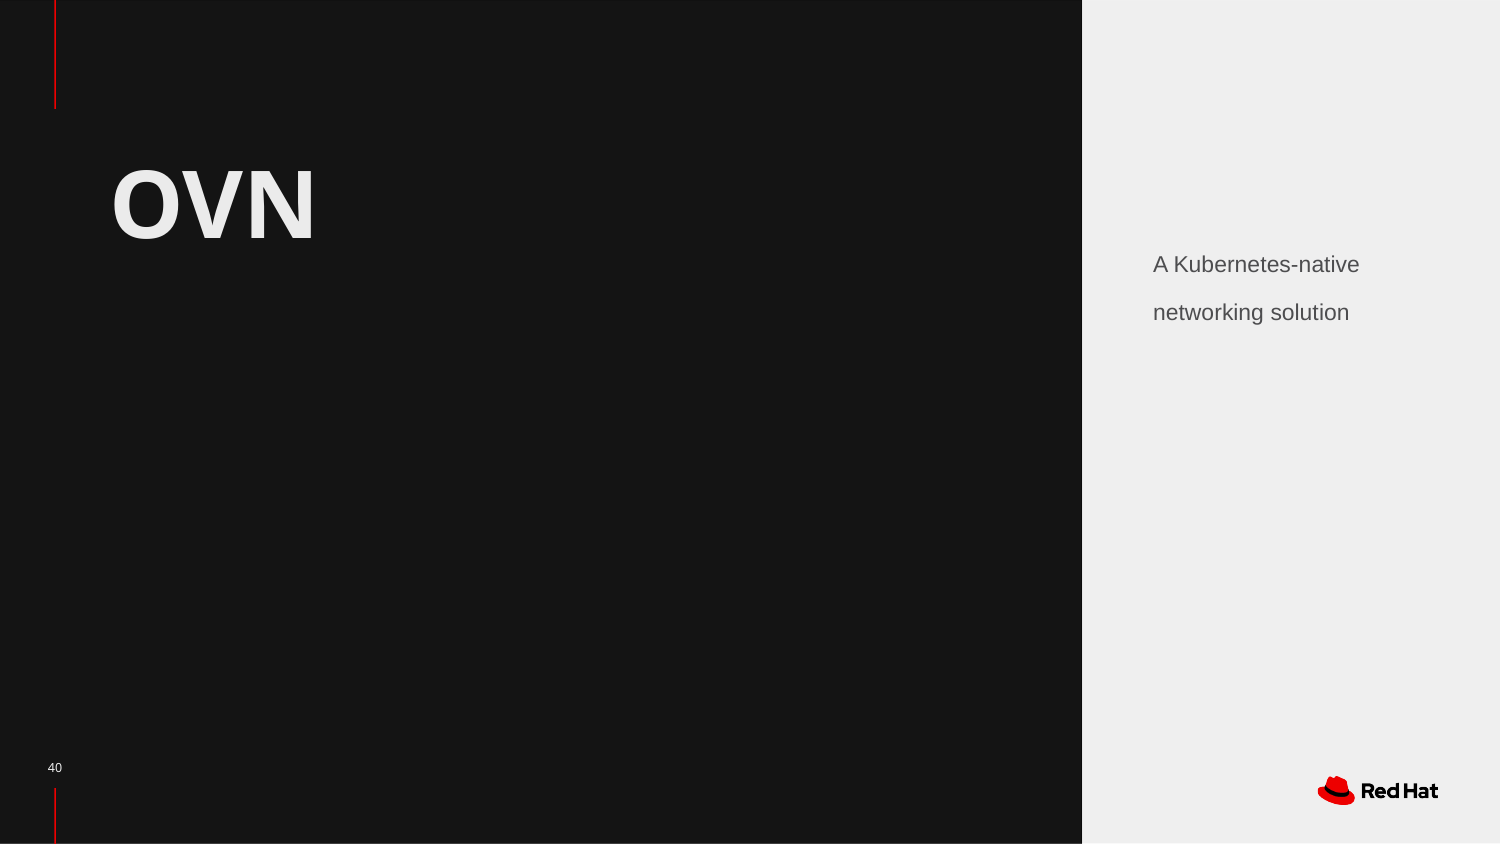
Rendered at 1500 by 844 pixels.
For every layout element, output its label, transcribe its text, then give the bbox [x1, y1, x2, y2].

slide_number ‹#› [10, 759, 101, 777]
subtitle A Kubernetes-native networking solution [1138, 214, 1400, 622]
picture [0, 0, 1500, 844]
title OVN [55, 133, 895, 393]
